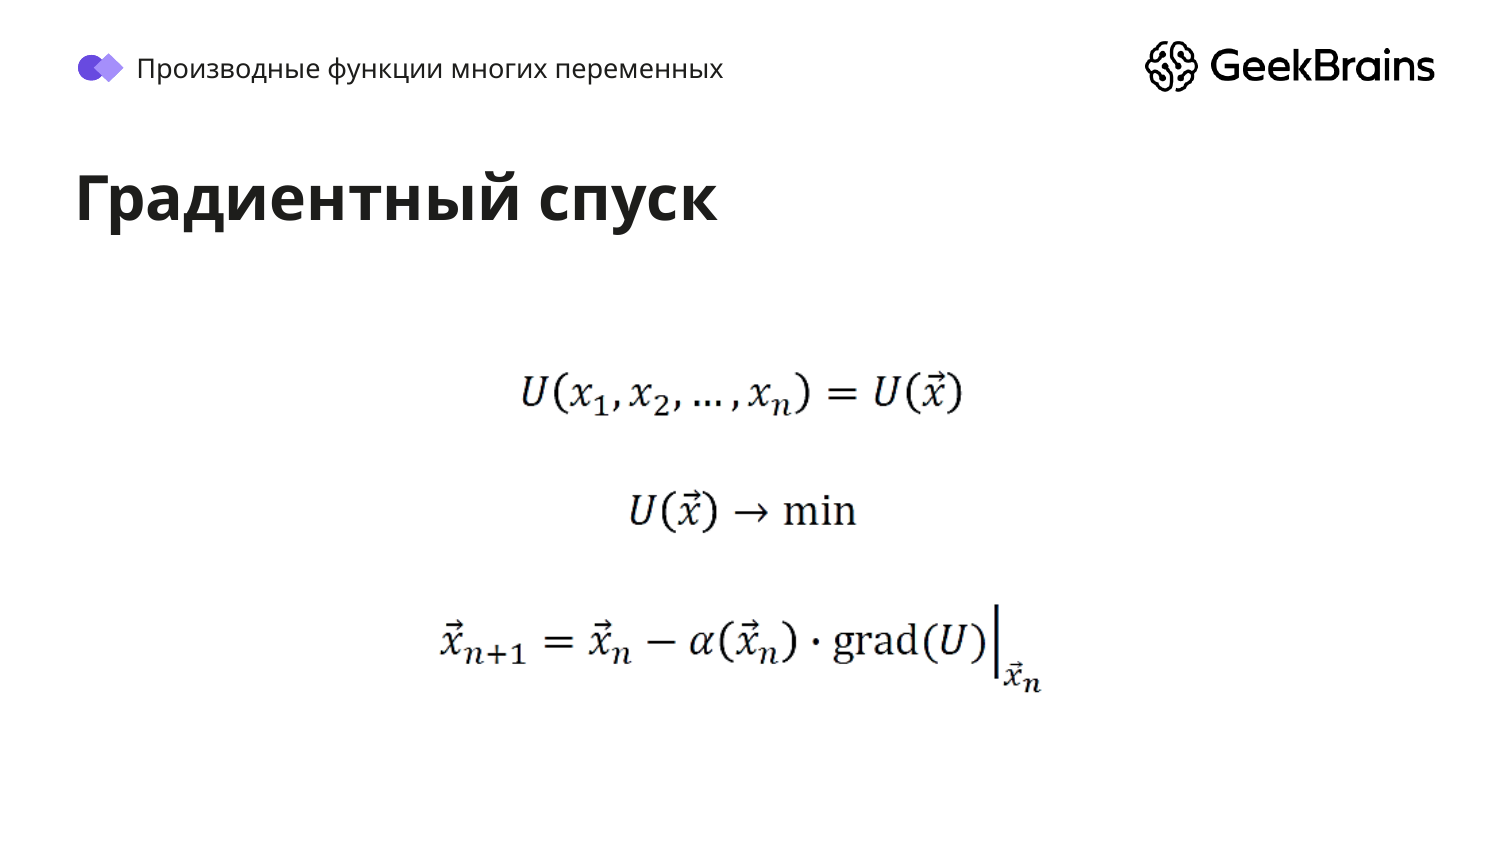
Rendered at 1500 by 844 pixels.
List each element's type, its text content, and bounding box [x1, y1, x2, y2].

picture [399, 352, 1101, 772]
title Градиентный спуск [74, 168, 1372, 243]
text_box [78, 54, 102, 81]
text_box [93, 53, 124, 82]
picture [1145, 39, 1435, 93]
text_box Производные функции многих переменных [134, 39, 812, 82]
